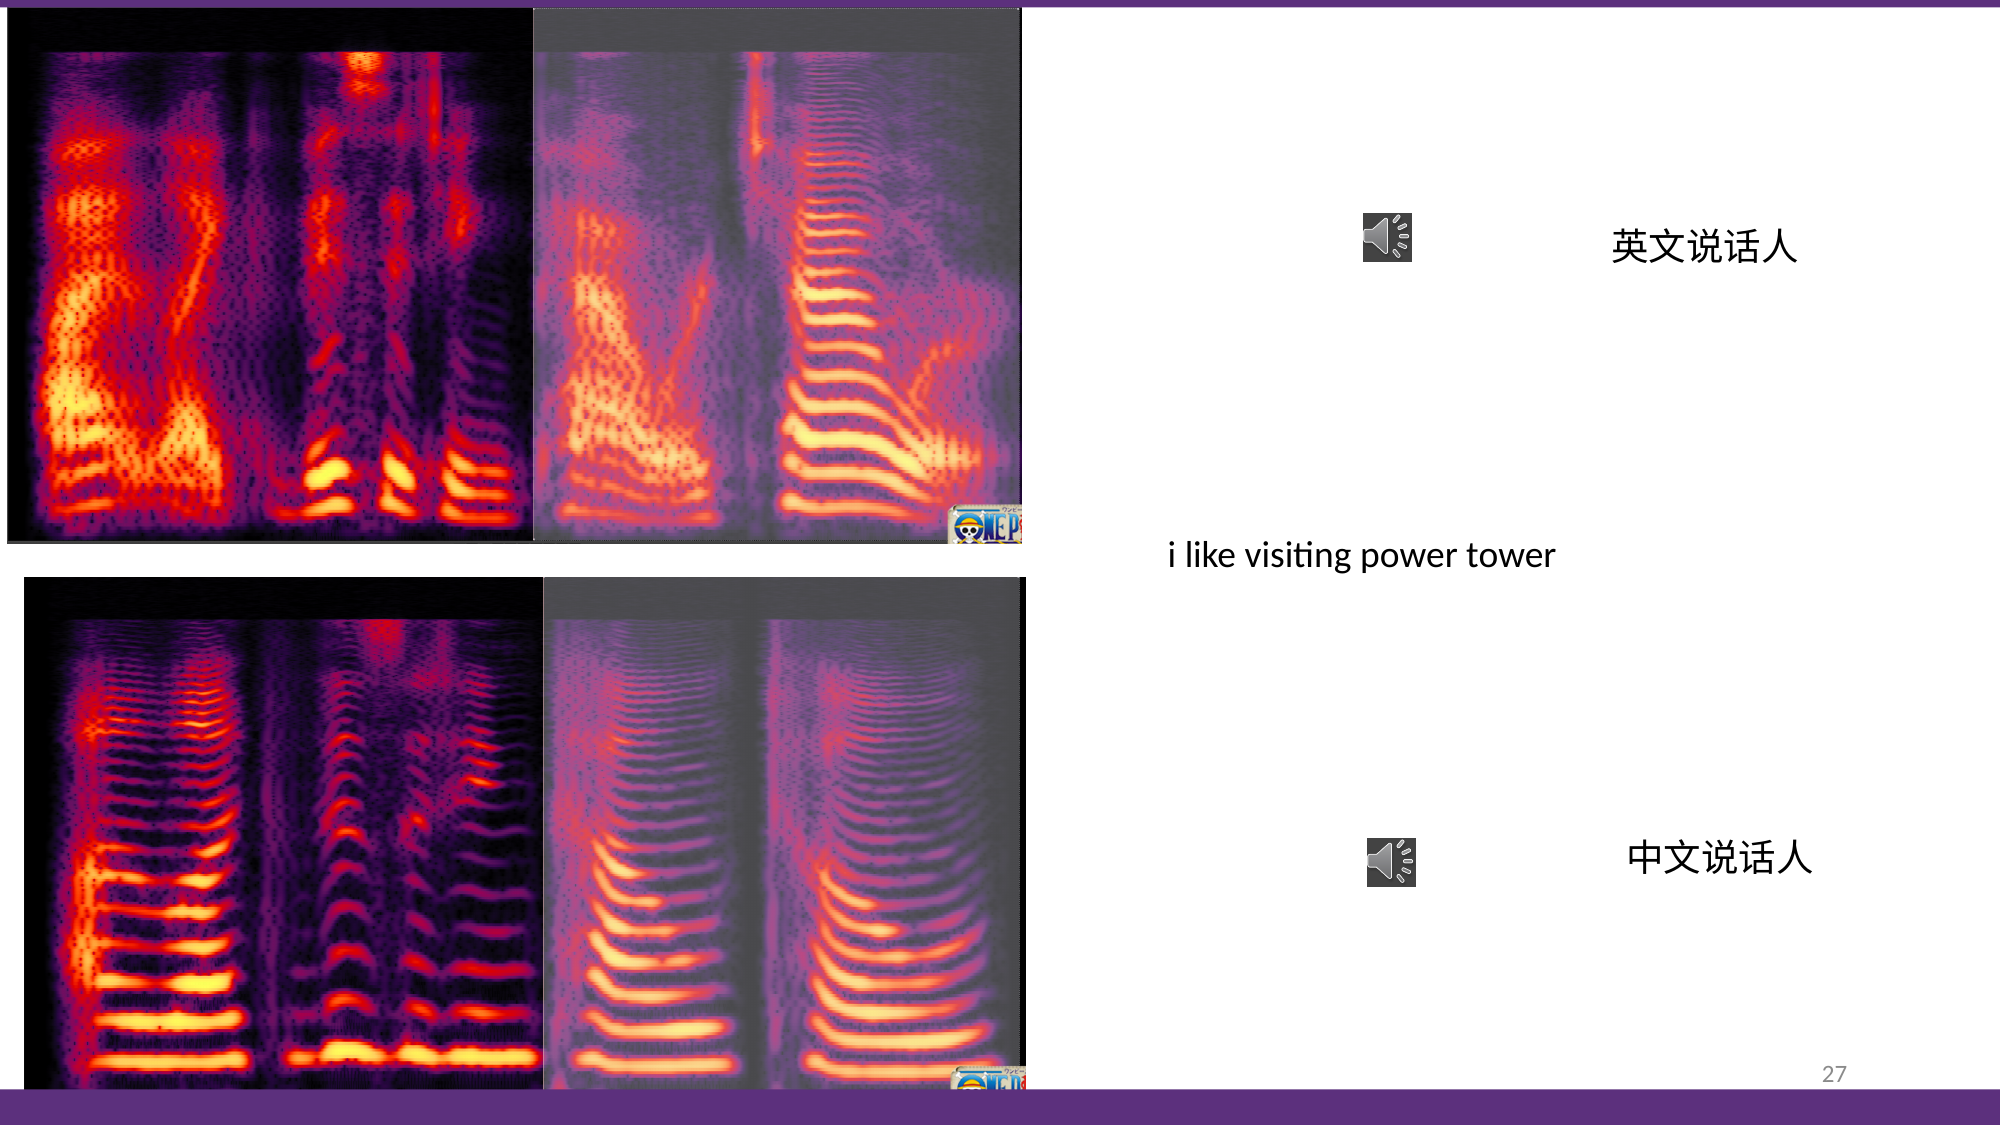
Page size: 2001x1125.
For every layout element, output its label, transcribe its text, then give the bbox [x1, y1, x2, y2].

slide_number 27 [1412, 1042, 1863, 1088]
text_box [0, 0, 2000, 8]
text_box 中文说话人 [1611, 826, 1930, 887]
text_box 英文说话人 [1596, 215, 1915, 275]
picture [1362, 212, 1413, 263]
picture [7, 7, 1022, 545]
picture [1366, 837, 1417, 888]
text_box [0, 1088, 2000, 1125]
text_box i like visiting power tower [1152, 522, 1572, 583]
picture [24, 577, 1026, 1098]
